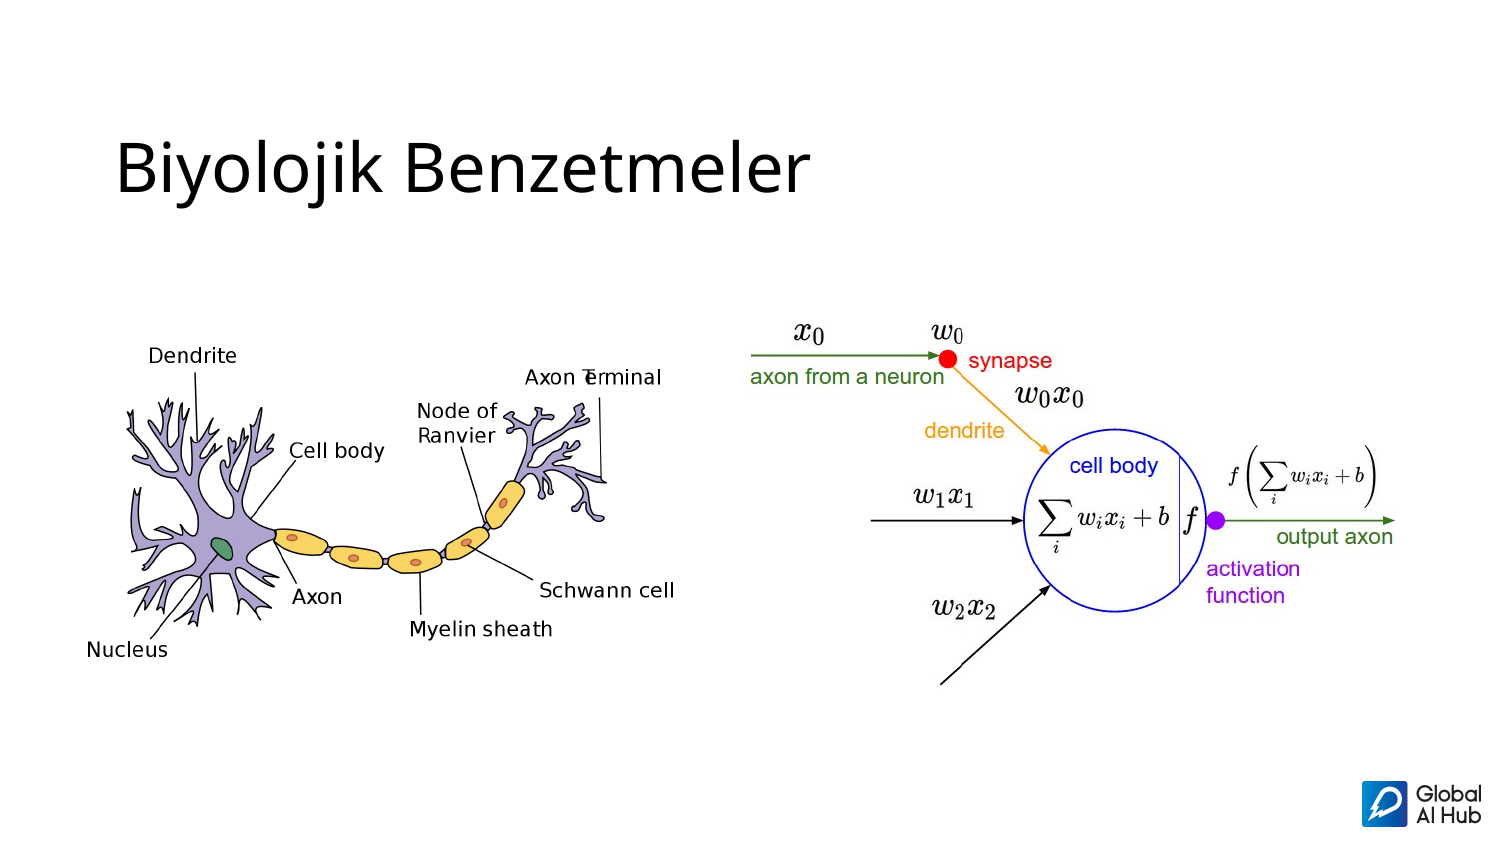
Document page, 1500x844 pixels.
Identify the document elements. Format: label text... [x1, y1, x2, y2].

picture [1366, 781, 1481, 827]
title Biyolojik Benzetmeler [103, 89, 1397, 253]
picture [86, 344, 674, 661]
picture [744, 316, 1398, 690]
